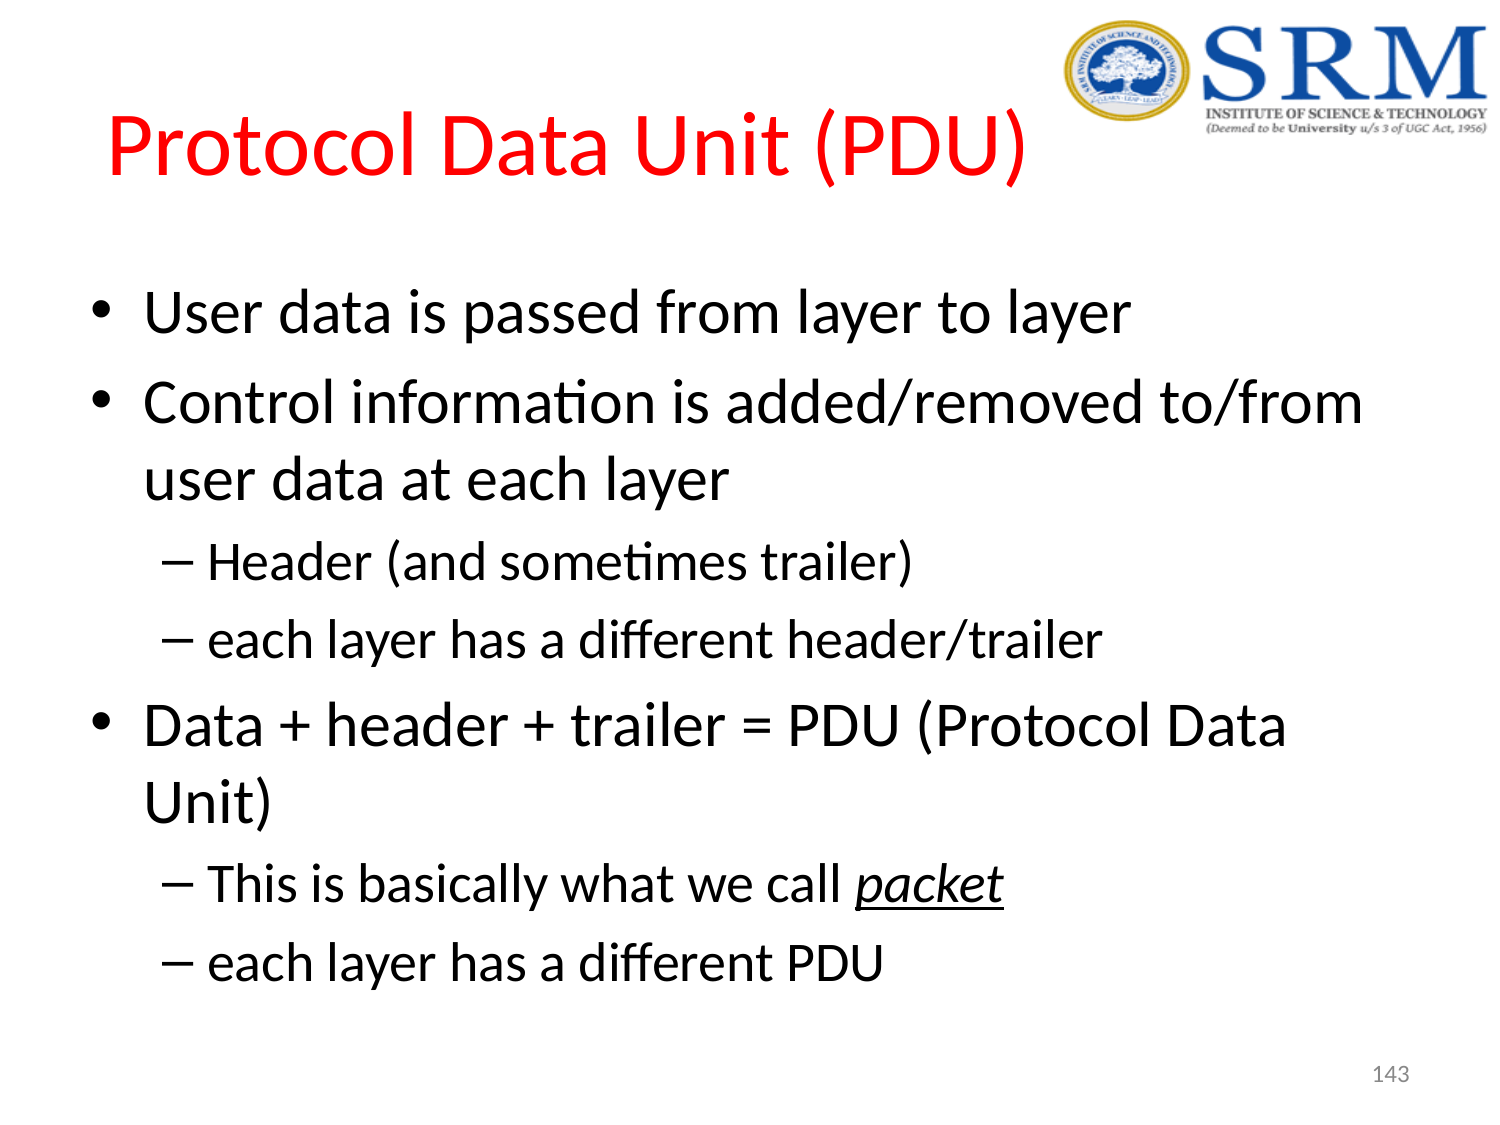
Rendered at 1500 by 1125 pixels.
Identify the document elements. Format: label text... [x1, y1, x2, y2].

slide_number ‹#› [1074, 1042, 1425, 1103]
picture [1059, 0, 1500, 151]
title Protocol Data Unit (PDU) [75, 45, 1063, 233]
list User data is passed from layer to layer Control information is added/removed to/from user data at each layer Header (and sometimes trailer) each layer has a different header/trailer Data + header + trailer = PDU (Protocol Data Unit) This is basically what we call packet each layer has a different PDU [75, 262, 1425, 1005]
